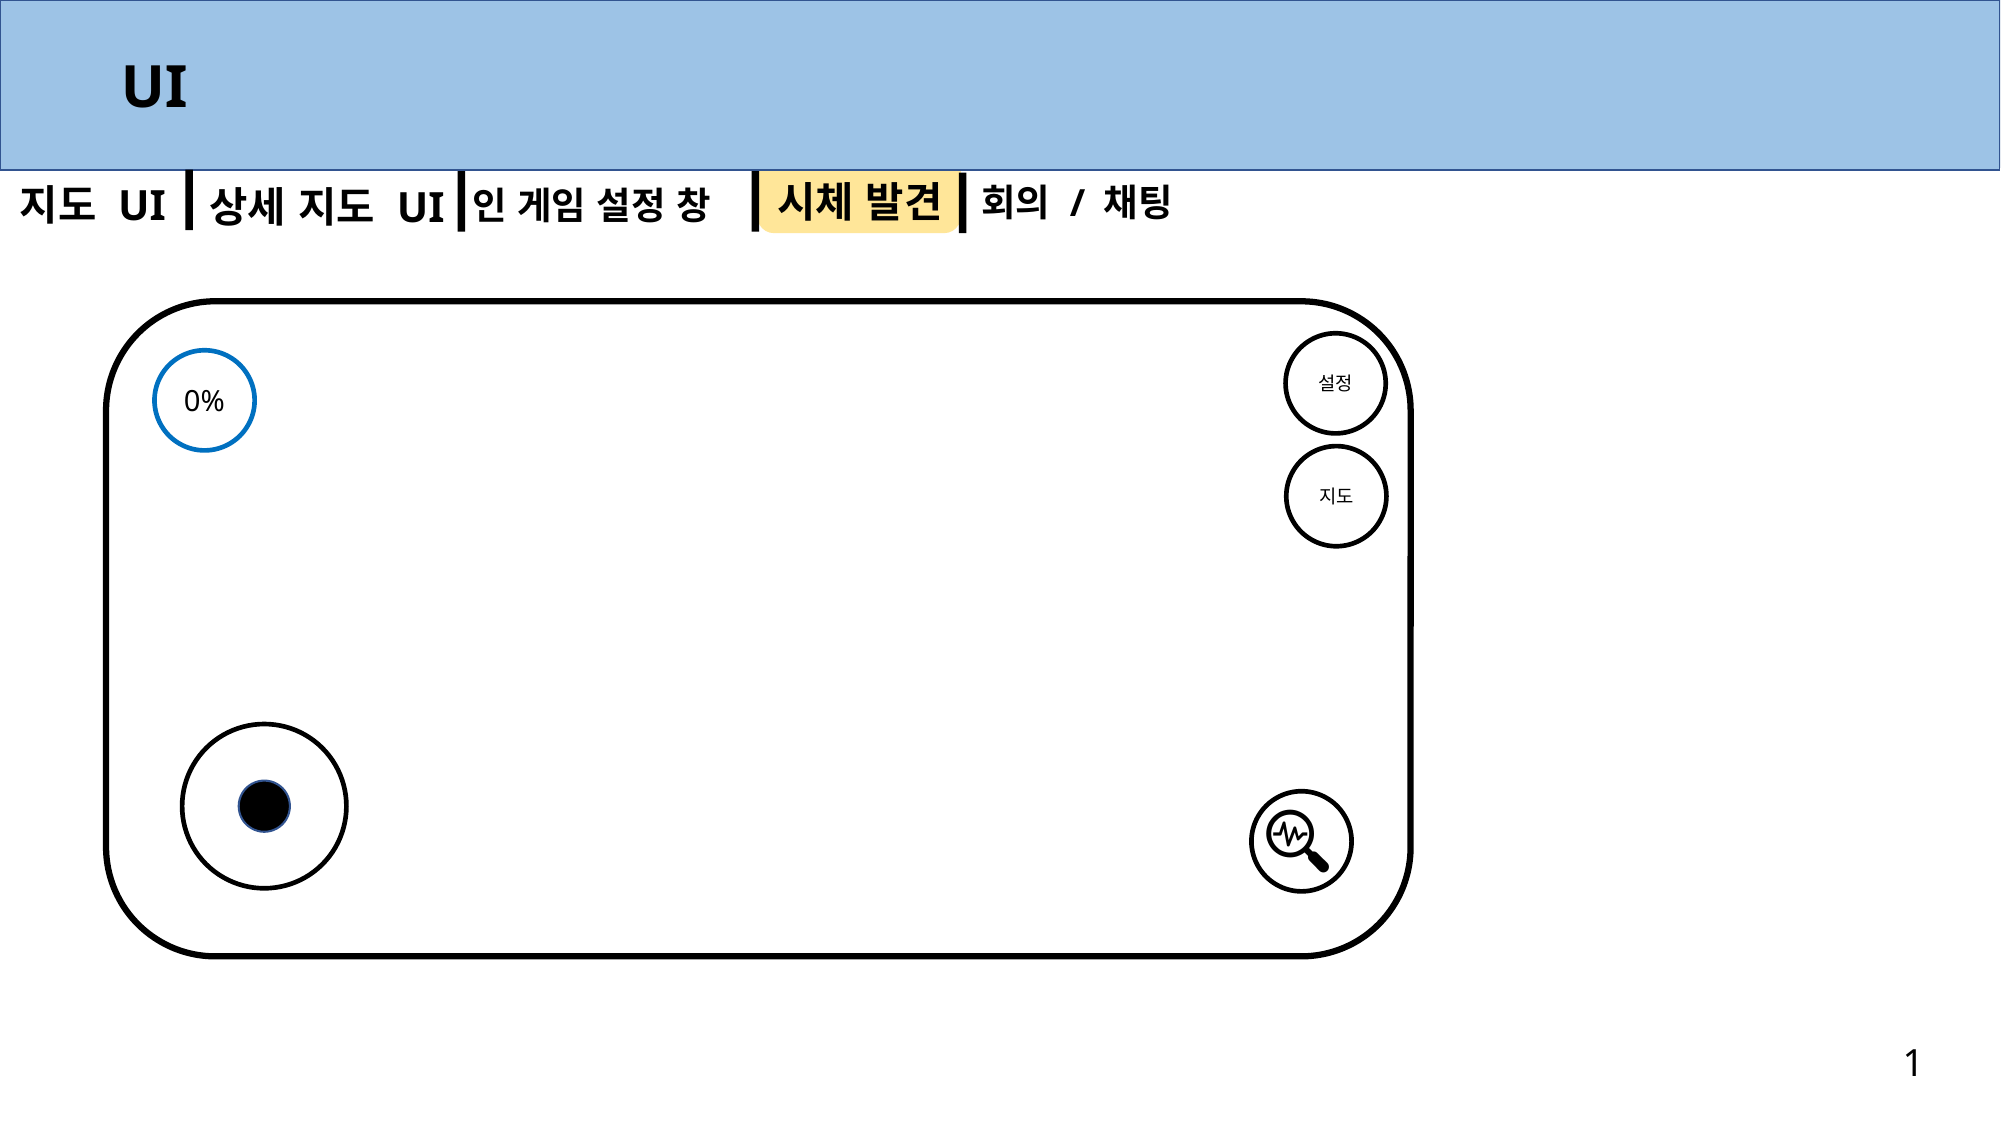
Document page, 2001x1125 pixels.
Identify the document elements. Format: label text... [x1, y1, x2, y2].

text_box [1267, 790, 1353, 893]
text_box 0% [169, 375, 240, 425]
text_box [105, 300, 1412, 958]
text_box 설정 [1284, 332, 1387, 435]
text_box [1250, 811, 1260, 872]
text_box [958, 172, 967, 234]
text_box 회의 / 채팅 [966, 172, 1206, 232]
picture [1260, 803, 1336, 879]
text_box 지도 UI [4, 171, 181, 236]
text_box [0, 0, 2000, 171]
text_box 1 [1887, 1031, 1939, 1092]
text_box UI [106, 41, 800, 127]
text_box [181, 722, 348, 890]
text_box 인 게임 설정 창 [457, 174, 754, 235]
text_box [184, 169, 194, 231]
text_box [153, 349, 256, 452]
text_box 상세 지도 UI [194, 172, 460, 238]
text_box 지도 [1285, 445, 1388, 548]
text_box [237, 779, 291, 833]
text_box 시체 발견 [762, 168, 958, 234]
text_box [751, 170, 760, 233]
